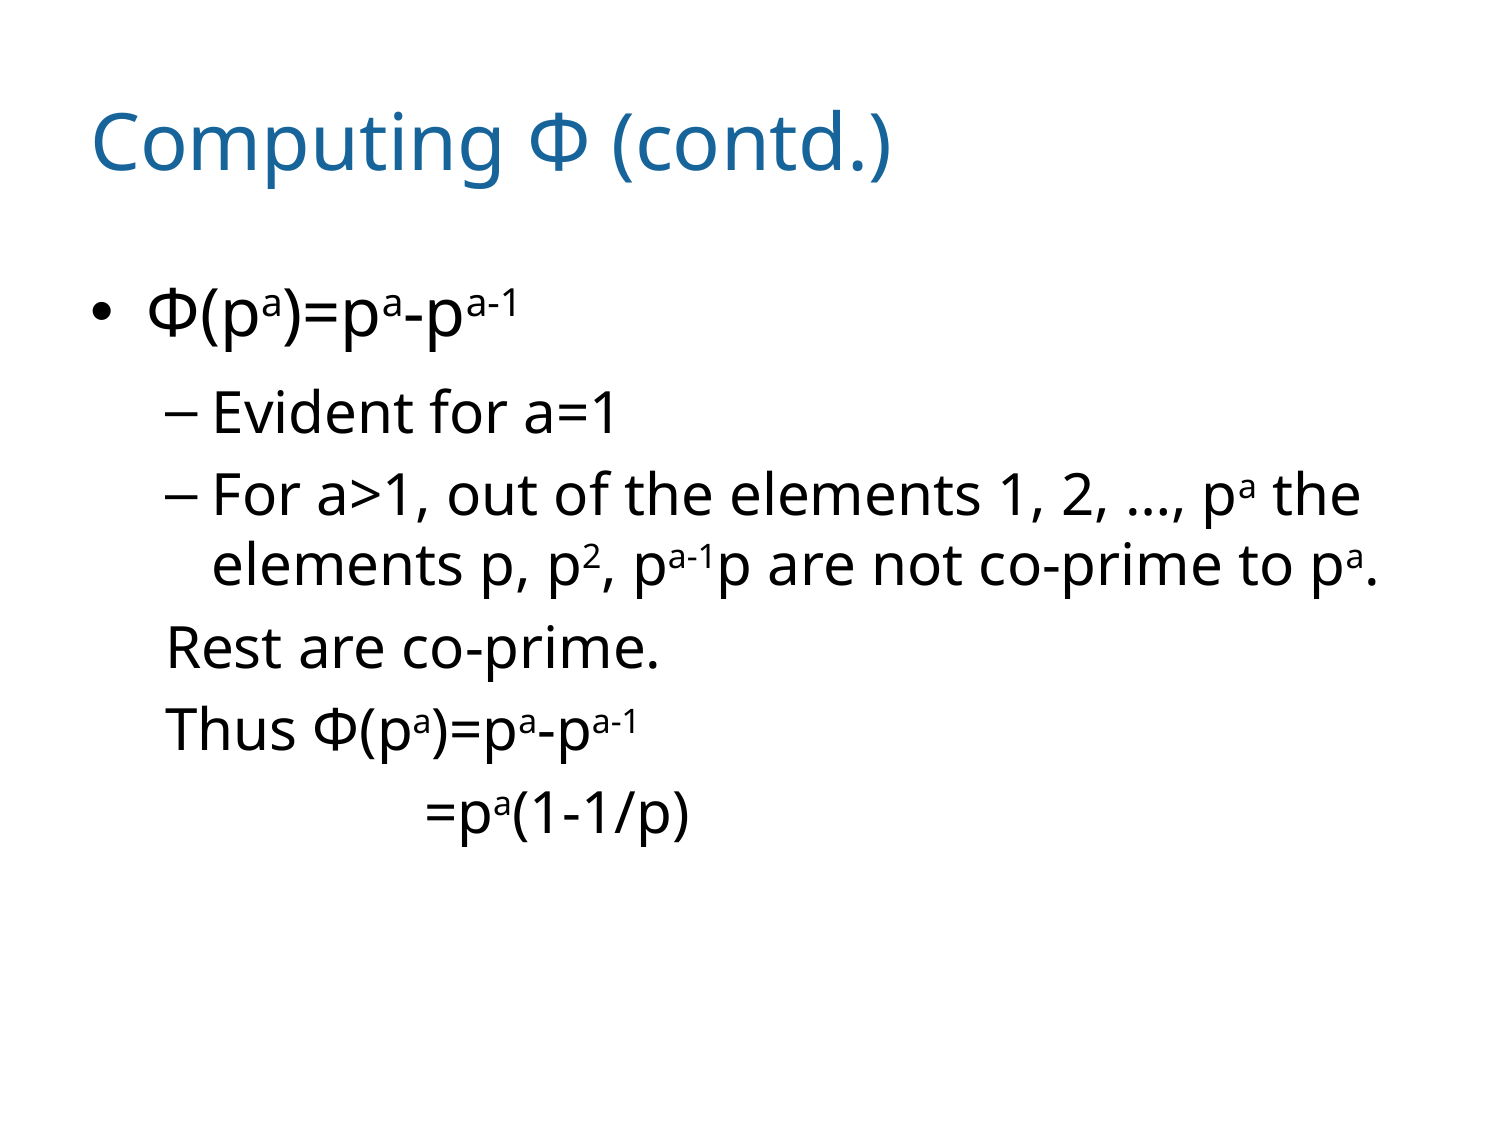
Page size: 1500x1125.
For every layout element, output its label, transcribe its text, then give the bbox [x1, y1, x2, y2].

title Computing Φ (contd.) [75, 45, 1425, 233]
list Φ(pa)=pa-pa-1 Evident for a=1 For a>1, out of the elements 1, 2, …, pa the elements p, p2, pa-1p are not co-prime to pa. Rest are co-prime. Thus Φ(pa)=pa-pa-1 =pa(1-1/p) [75, 262, 1425, 1005]
